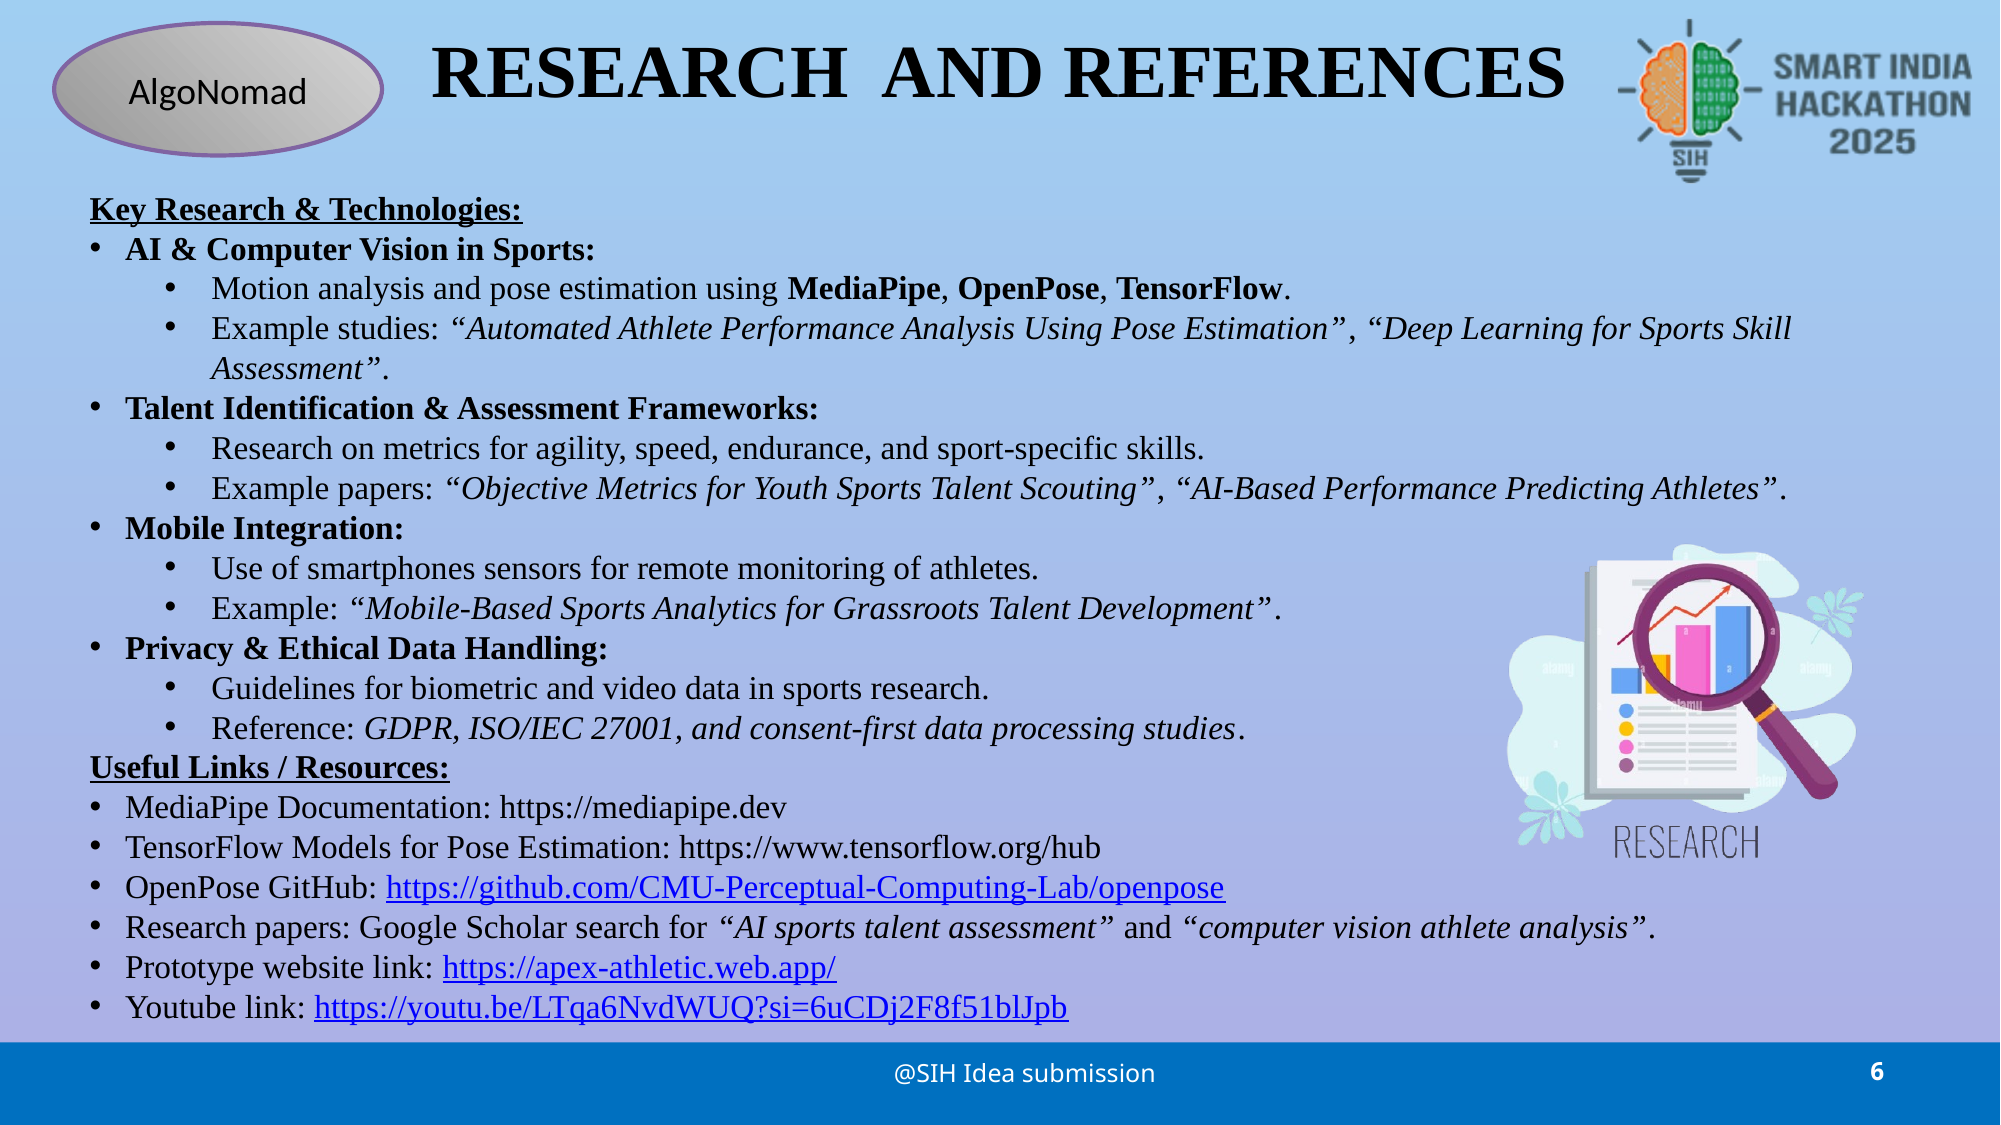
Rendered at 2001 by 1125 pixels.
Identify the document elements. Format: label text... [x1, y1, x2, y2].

text_box AlgoNomad [52, 20, 385, 158]
text_box Key Research & Technologies: AI & Computer Vision in Sports: Motion analysis and pose estimation using MediaPipe, OpenPose, TensorFlow. Example studies: “Automated Athlete Performance Analysis Using Pose Estimation”, “Deep Learning for Sports Skill Assessment”. Talent Identification & Assessment Frameworks: Research on metrics for agility, speed, endurance, and sport-specific skills. Example papers: “Objective Metrics for Youth Sports Talent Scouting”, “AI-Based Performance Predicting Athletes”. Mobile Integration: Use of smartphones sensors for remote monitoring of athletes. Example: “Mobile-Based Sports Analytics for Grassroots Talent Development”. Privacy & Ethical Data Handling: Guidelines for biometric and video data in sports research. Reference: GDPR, ISO/IEC 27001, and consent-first data processing studies. Useful Links / Resources: MediaPipe Documentation: https://mediapipe.dev TensorFlow Models for Pose Estimation: https://www.tensorflow.org/hub OpenPose GitHub: https://github.com/CMU-Perceptual-Computing-Lab/openpose Research papers: Google Scholar search for “AI sports talent assessment” and “computer vision athlete analysis”. Prototype website link: https://apex-athletic.web.app/ Youtube link: https://youtu.be/LTqa6NvdWUQ?si=6uCDj2F8f51blJpb [74, 179, 1836, 1113]
picture [1614, 9, 1977, 194]
slide_number 6 [1836, 1042, 1900, 1103]
title RESEARCH AND REFERENCES [99, 0, 1901, 162]
picture [1498, 518, 1875, 897]
text_box [0, 1042, 2000, 1125]
